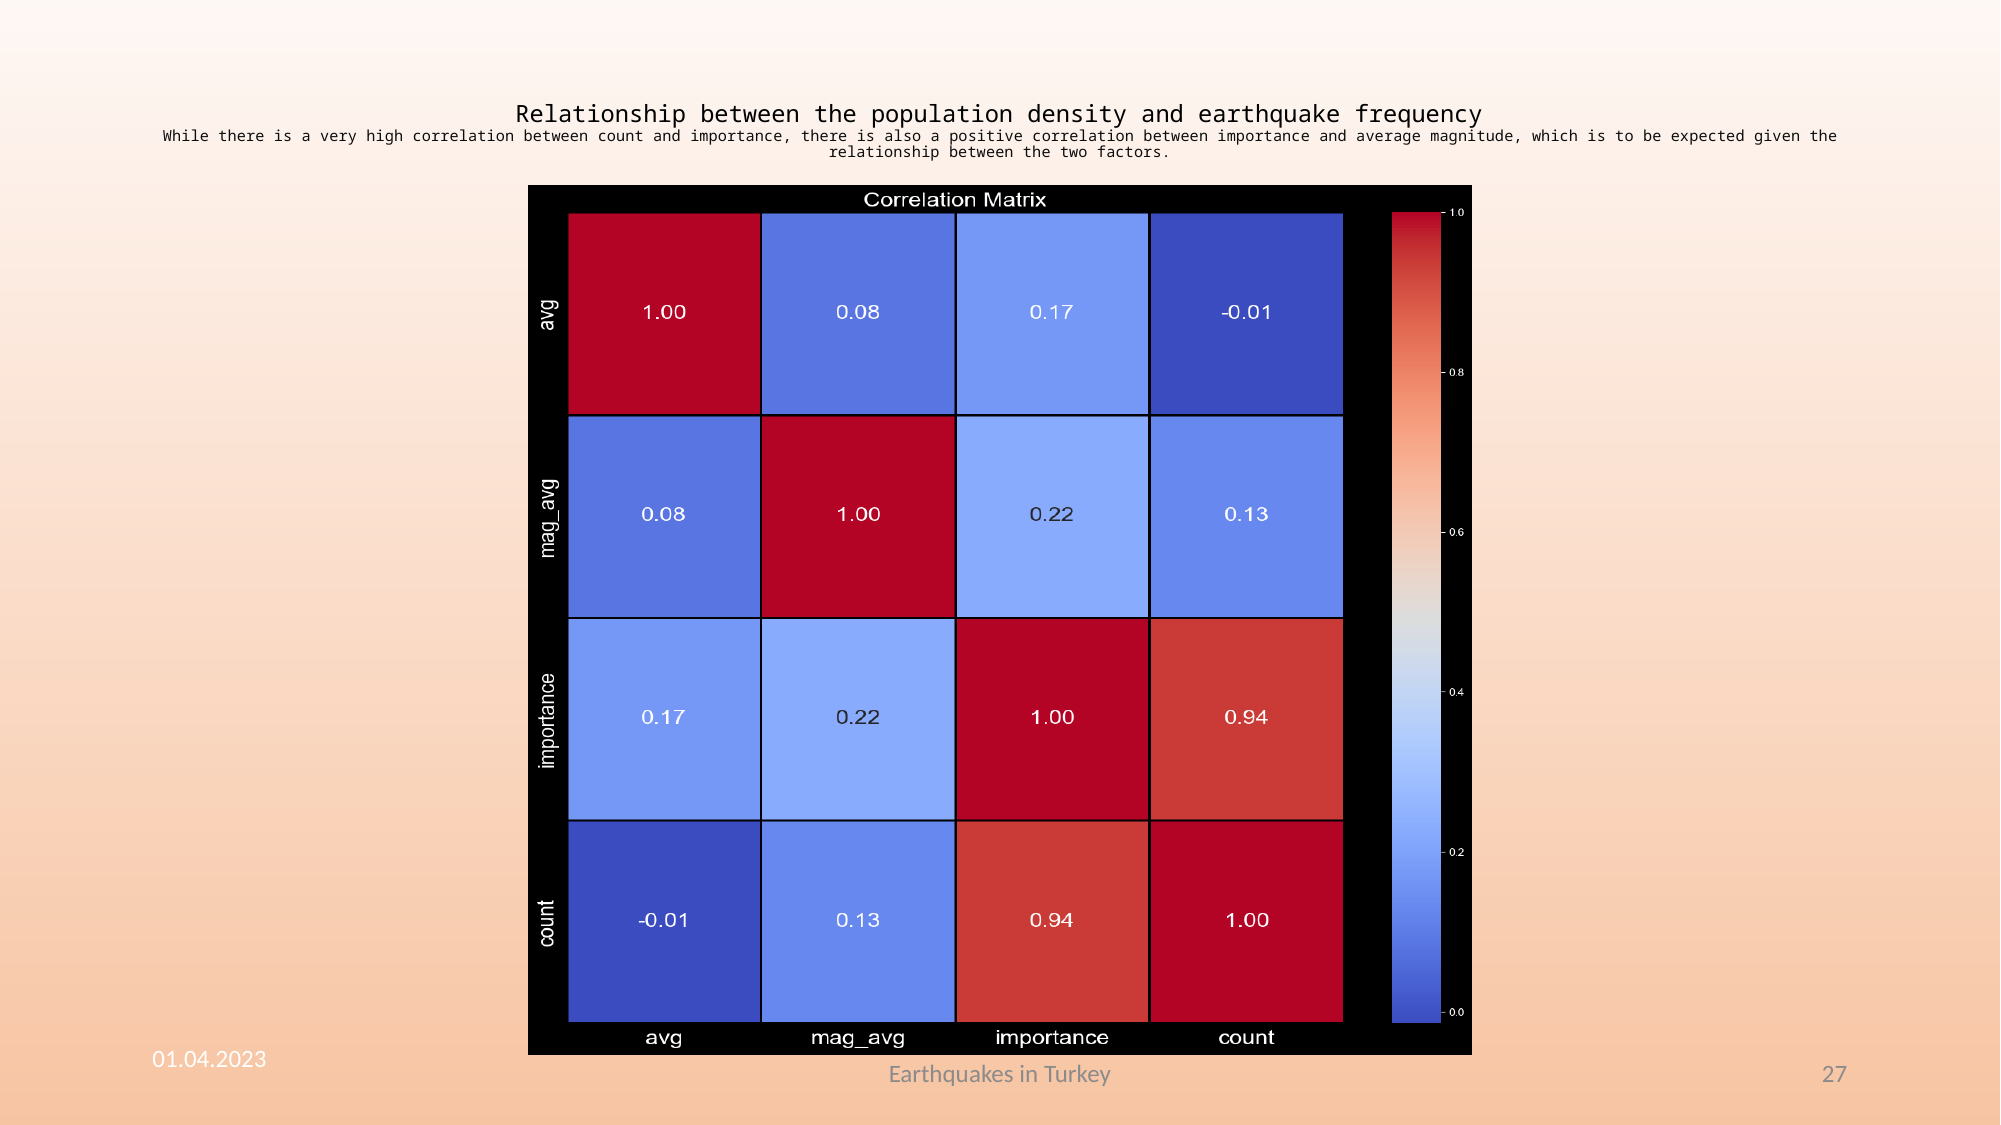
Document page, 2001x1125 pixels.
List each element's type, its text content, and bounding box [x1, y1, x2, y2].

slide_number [137, 1042, 588, 1103]
title Relationship between the population density and earthquake frequency While there is a very high correlation between count and importance, there is also a positive correlation between importance and average magnitude, which is to be expected given the relationship between the two factors. [137, 94, 1863, 278]
slide_number 27 [1412, 1042, 1863, 1103]
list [527, 185, 1472, 1055]
footer Earthquakes in Turkey [662, 1055, 1338, 1103]
